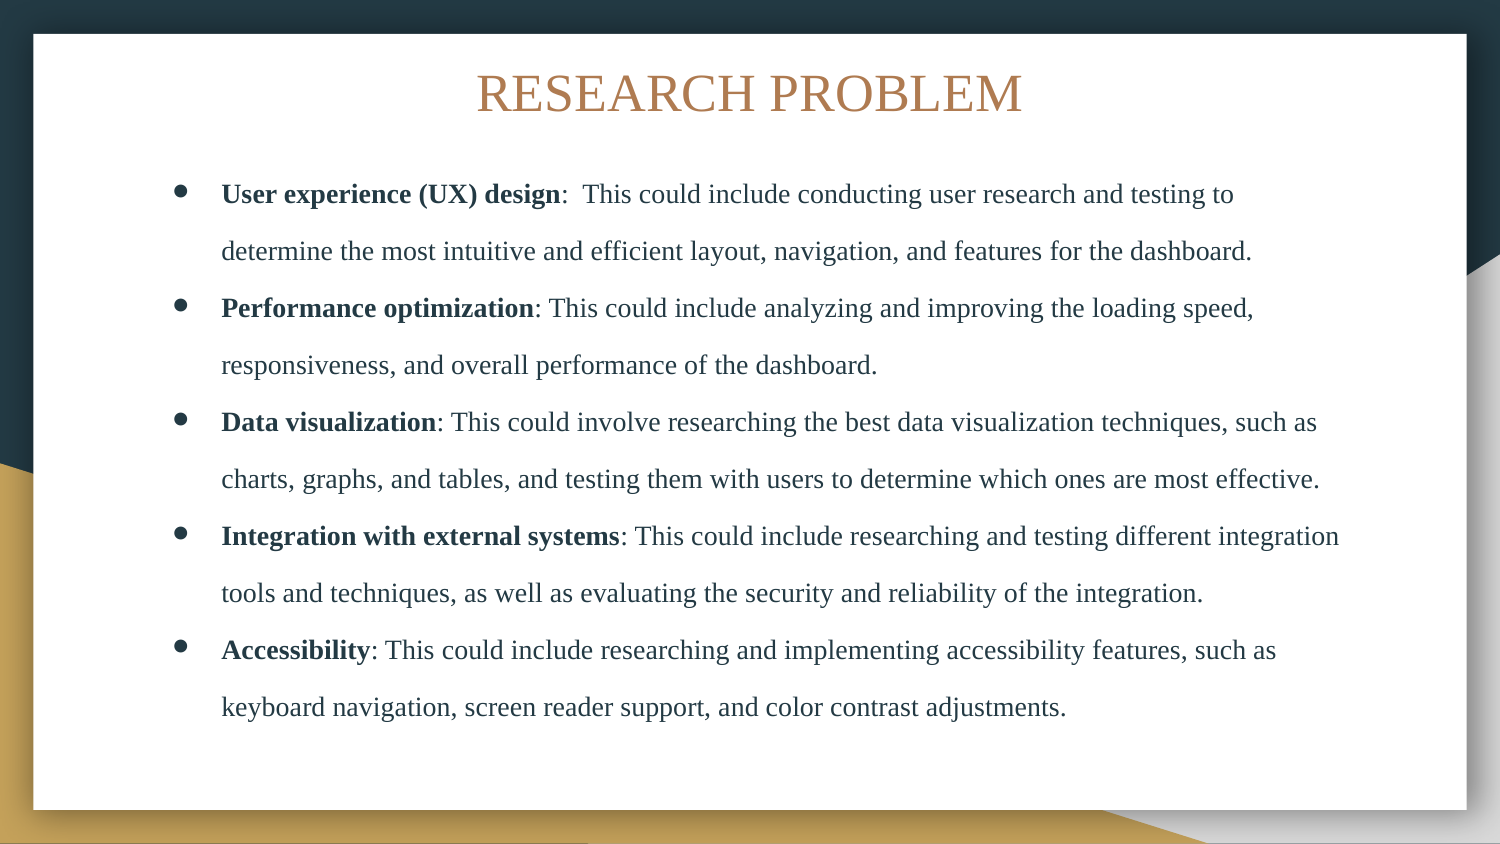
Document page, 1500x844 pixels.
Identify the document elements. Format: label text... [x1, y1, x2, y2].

list User experience (UX) design: This could include conducting user research and testing to determine the most intuitive and efficient layout, navigation, and features for the dashboard. Performance optimization: This could include analyzing and improving the loading speed, responsiveness, and overall performance of the dashboard. Data visualization: This could involve researching the best data visualization techniques, such as charts, graphs, and tables, and testing them with users to determine which ones are most effective. Integration with external systems: This could include researching and testing different integration tools and techniques, as well as evaluating the security and reliability of the integration. Accessibility: This could include researching and implementing accessibility features, such as keyboard navigation, screen reader support, and color contrast adjustments. [134, 136, 1366, 802]
title RESEARCH PROBLEM [134, 42, 1366, 136]
